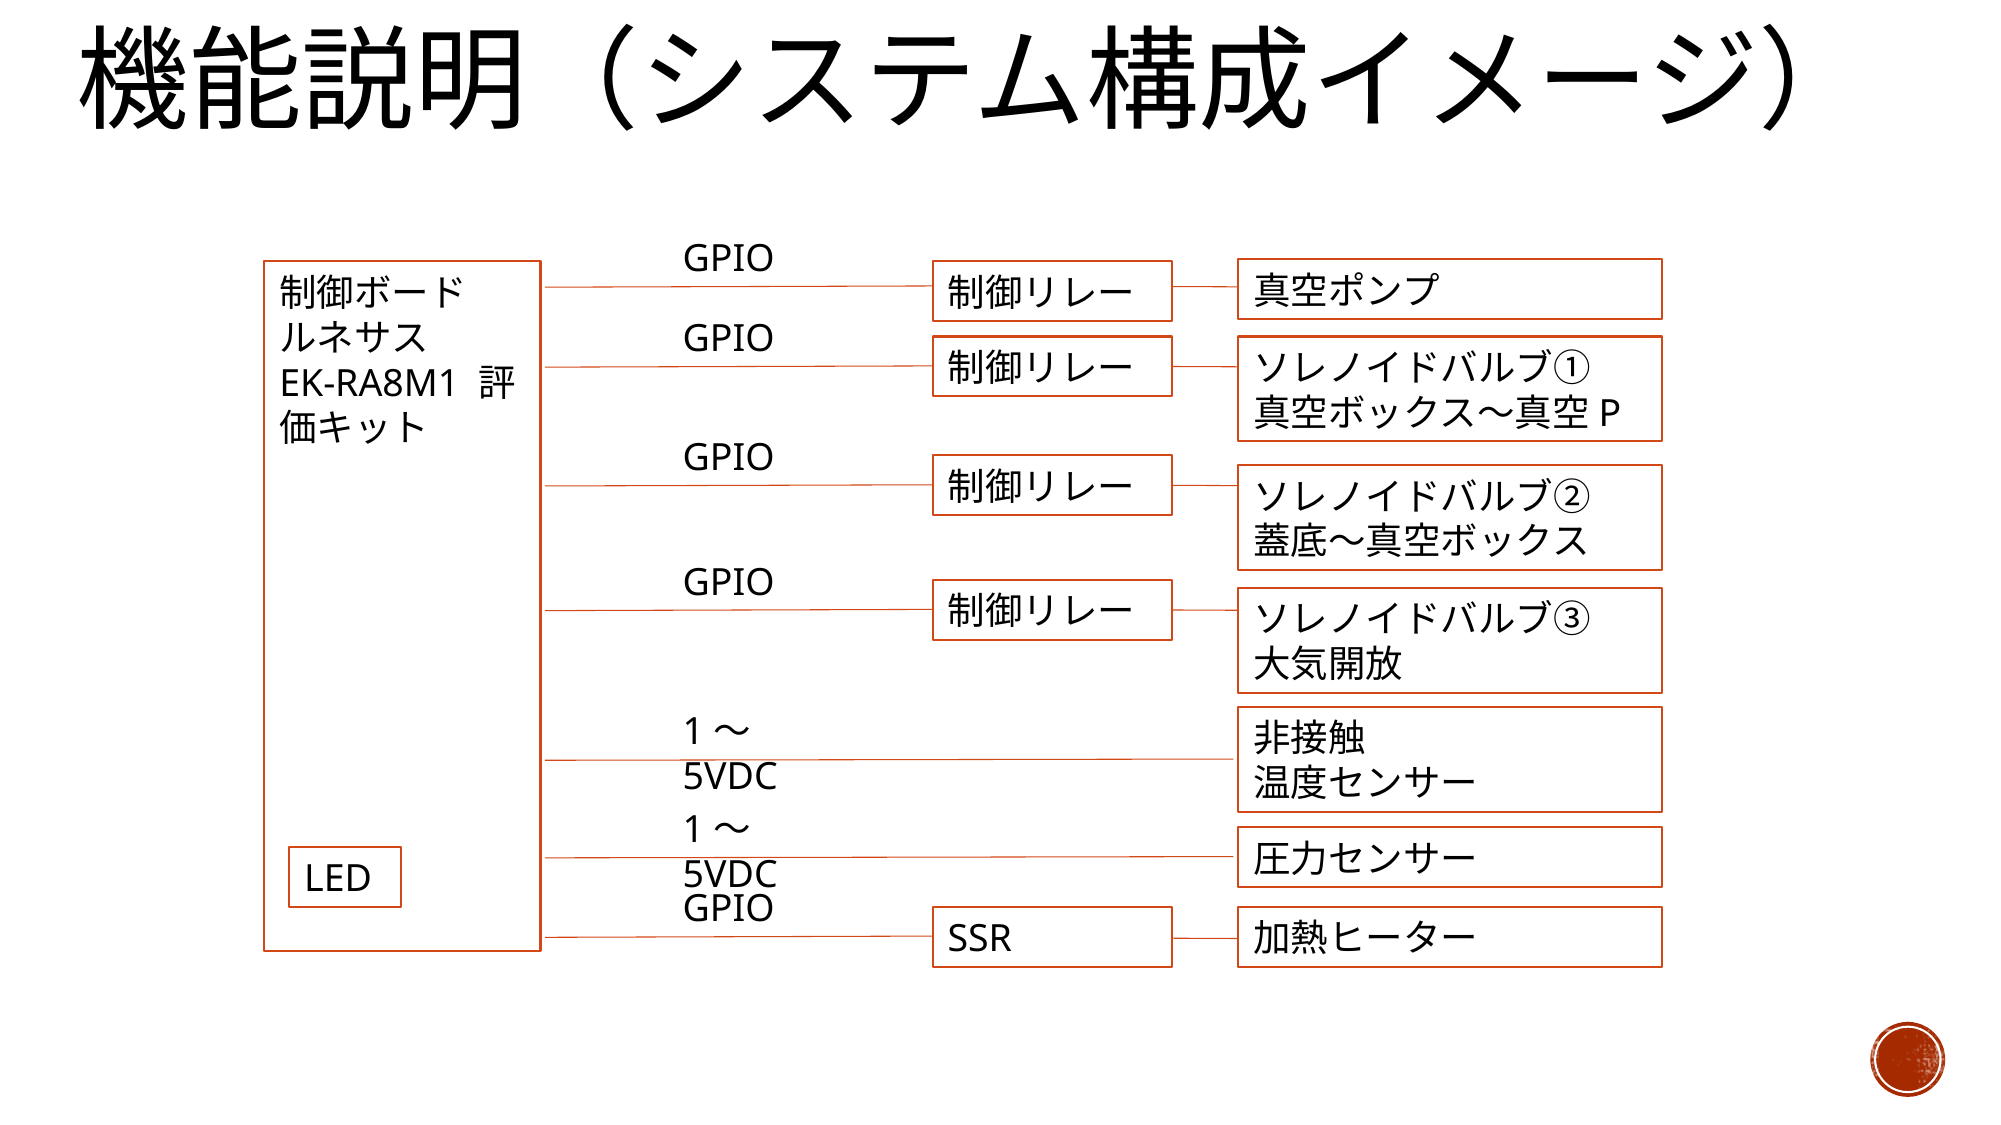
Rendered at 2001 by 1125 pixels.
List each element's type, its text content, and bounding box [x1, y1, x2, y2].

text_box 制御リレー [932, 454, 1173, 516]
text_box 非接触 温度センサー [1237, 706, 1663, 813]
text_box 1～5VDC [667, 797, 855, 903]
text_box 1～5VDC [667, 699, 855, 797]
text_box ソレノイドバルブ③ 大気開放 [1237, 587, 1663, 694]
text_box ソレノイドバルブ① 真空ボックス～真空P [1237, 335, 1663, 442]
text_box 圧力センサー [1237, 826, 1663, 888]
text_box 制御ボード ルネサス EK-RA8M1 評価キット [263, 260, 542, 952]
text_box GPIO [667, 226, 855, 287]
text_box ソレノイドバルブ② 蓋底～真空ボックス [1237, 464, 1663, 571]
text_box GPIO [667, 550, 855, 611]
text_box 制御リレー [932, 579, 1173, 641]
text_box 制御リレー [932, 260, 1173, 322]
text_box GPIO [667, 876, 922, 936]
text_box GPIO [667, 425, 855, 486]
text_box GPIO [667, 306, 855, 367]
text_box 真空ポンプ [1237, 258, 1663, 320]
title 機能説明（システム構成イメージ） [61, 0, 1937, 193]
text_box 制御リレー [932, 335, 1173, 397]
text_box SSR [932, 906, 1173, 968]
text_box 加熱ヒーター [1237, 906, 1663, 968]
text_box LED [288, 846, 402, 908]
